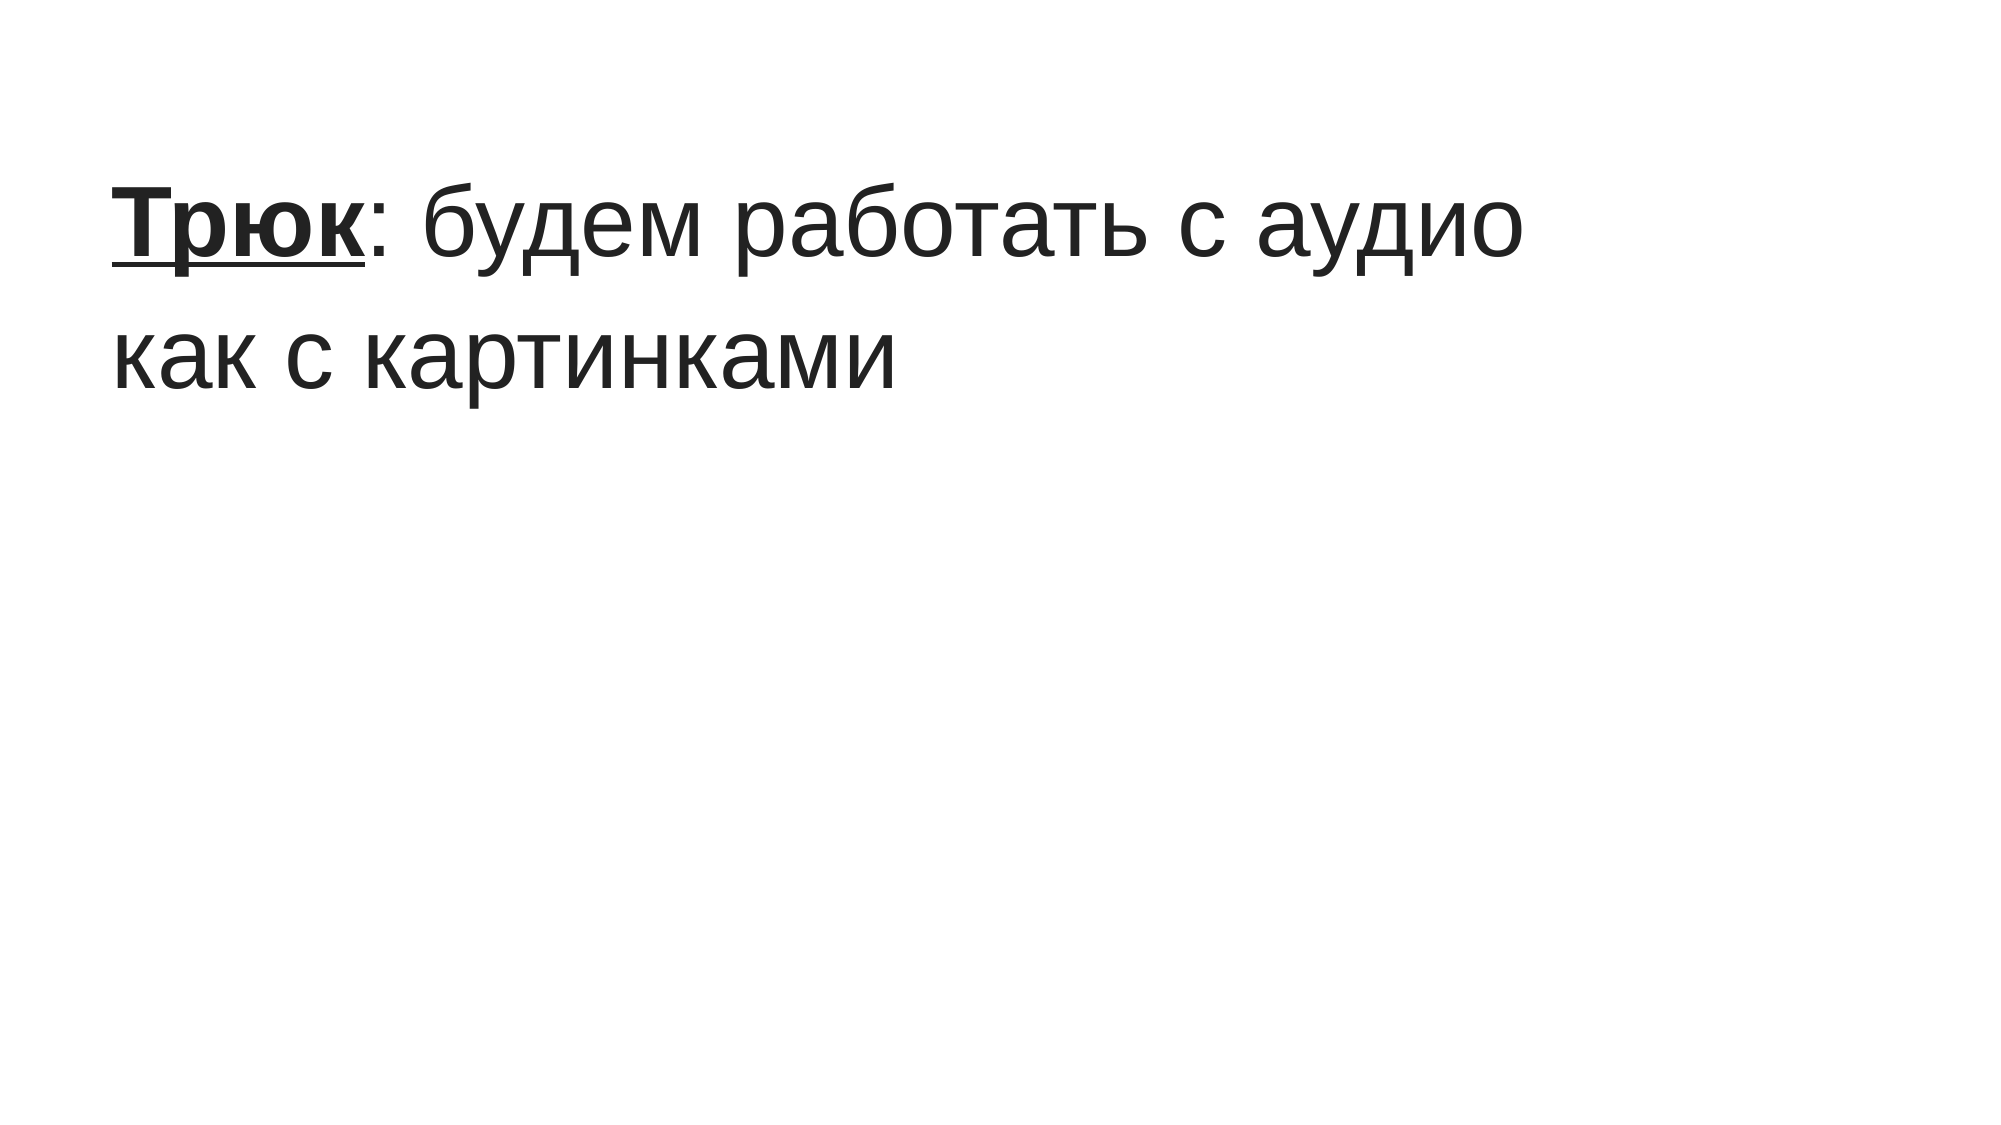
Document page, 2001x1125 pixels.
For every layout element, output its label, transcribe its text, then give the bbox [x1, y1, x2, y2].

list Трюк: будем работать с аудио как с картинками [111, 144, 1684, 356]
